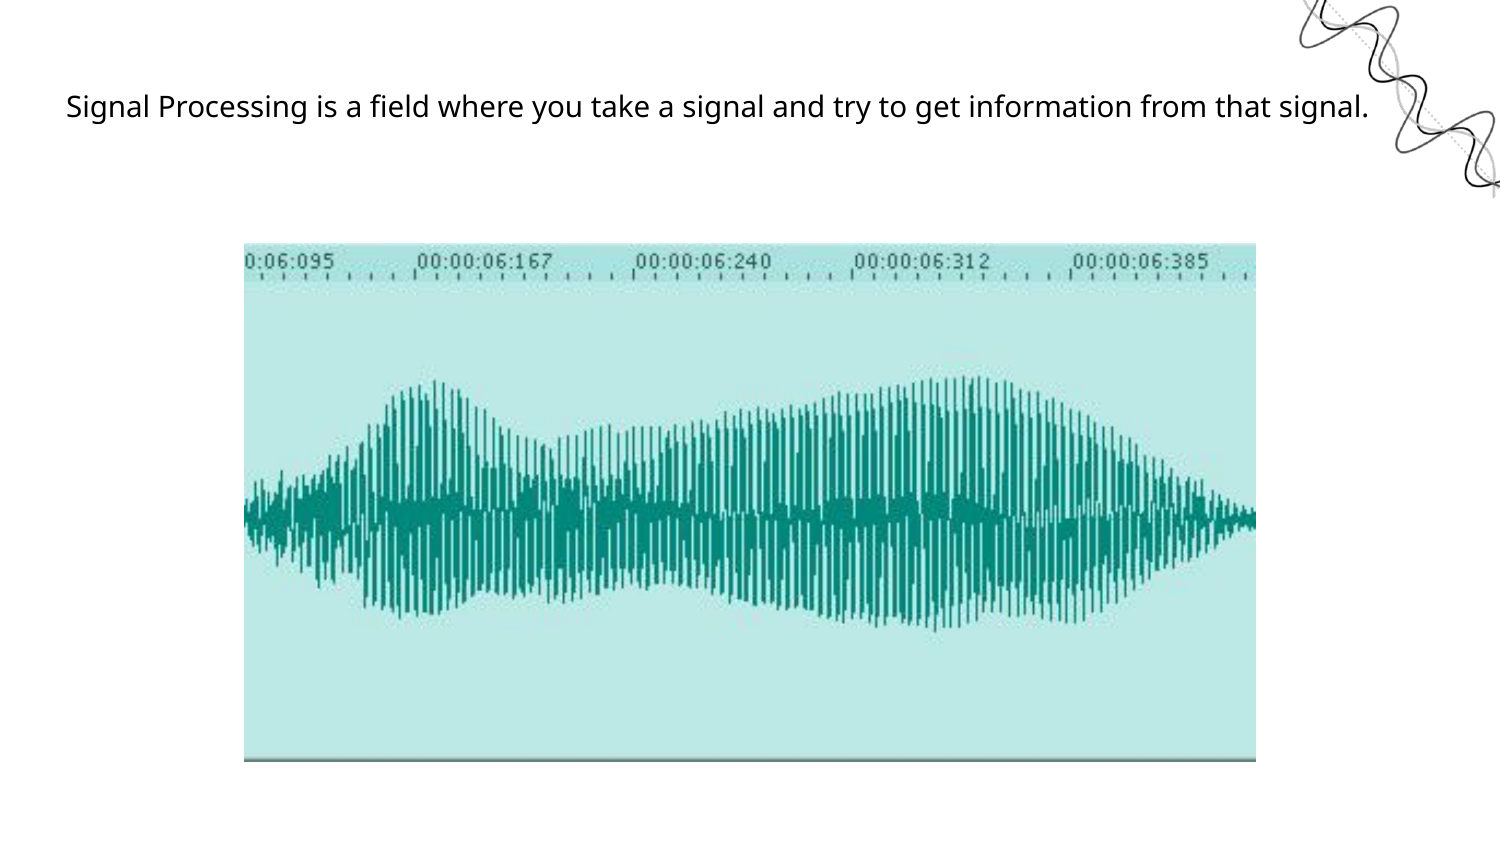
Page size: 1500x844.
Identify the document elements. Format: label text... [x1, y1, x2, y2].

title Signal Processing is a field where you take a signal and try to get information from that signal. [51, 72, 1449, 167]
picture [243, 0, 1500, 762]
